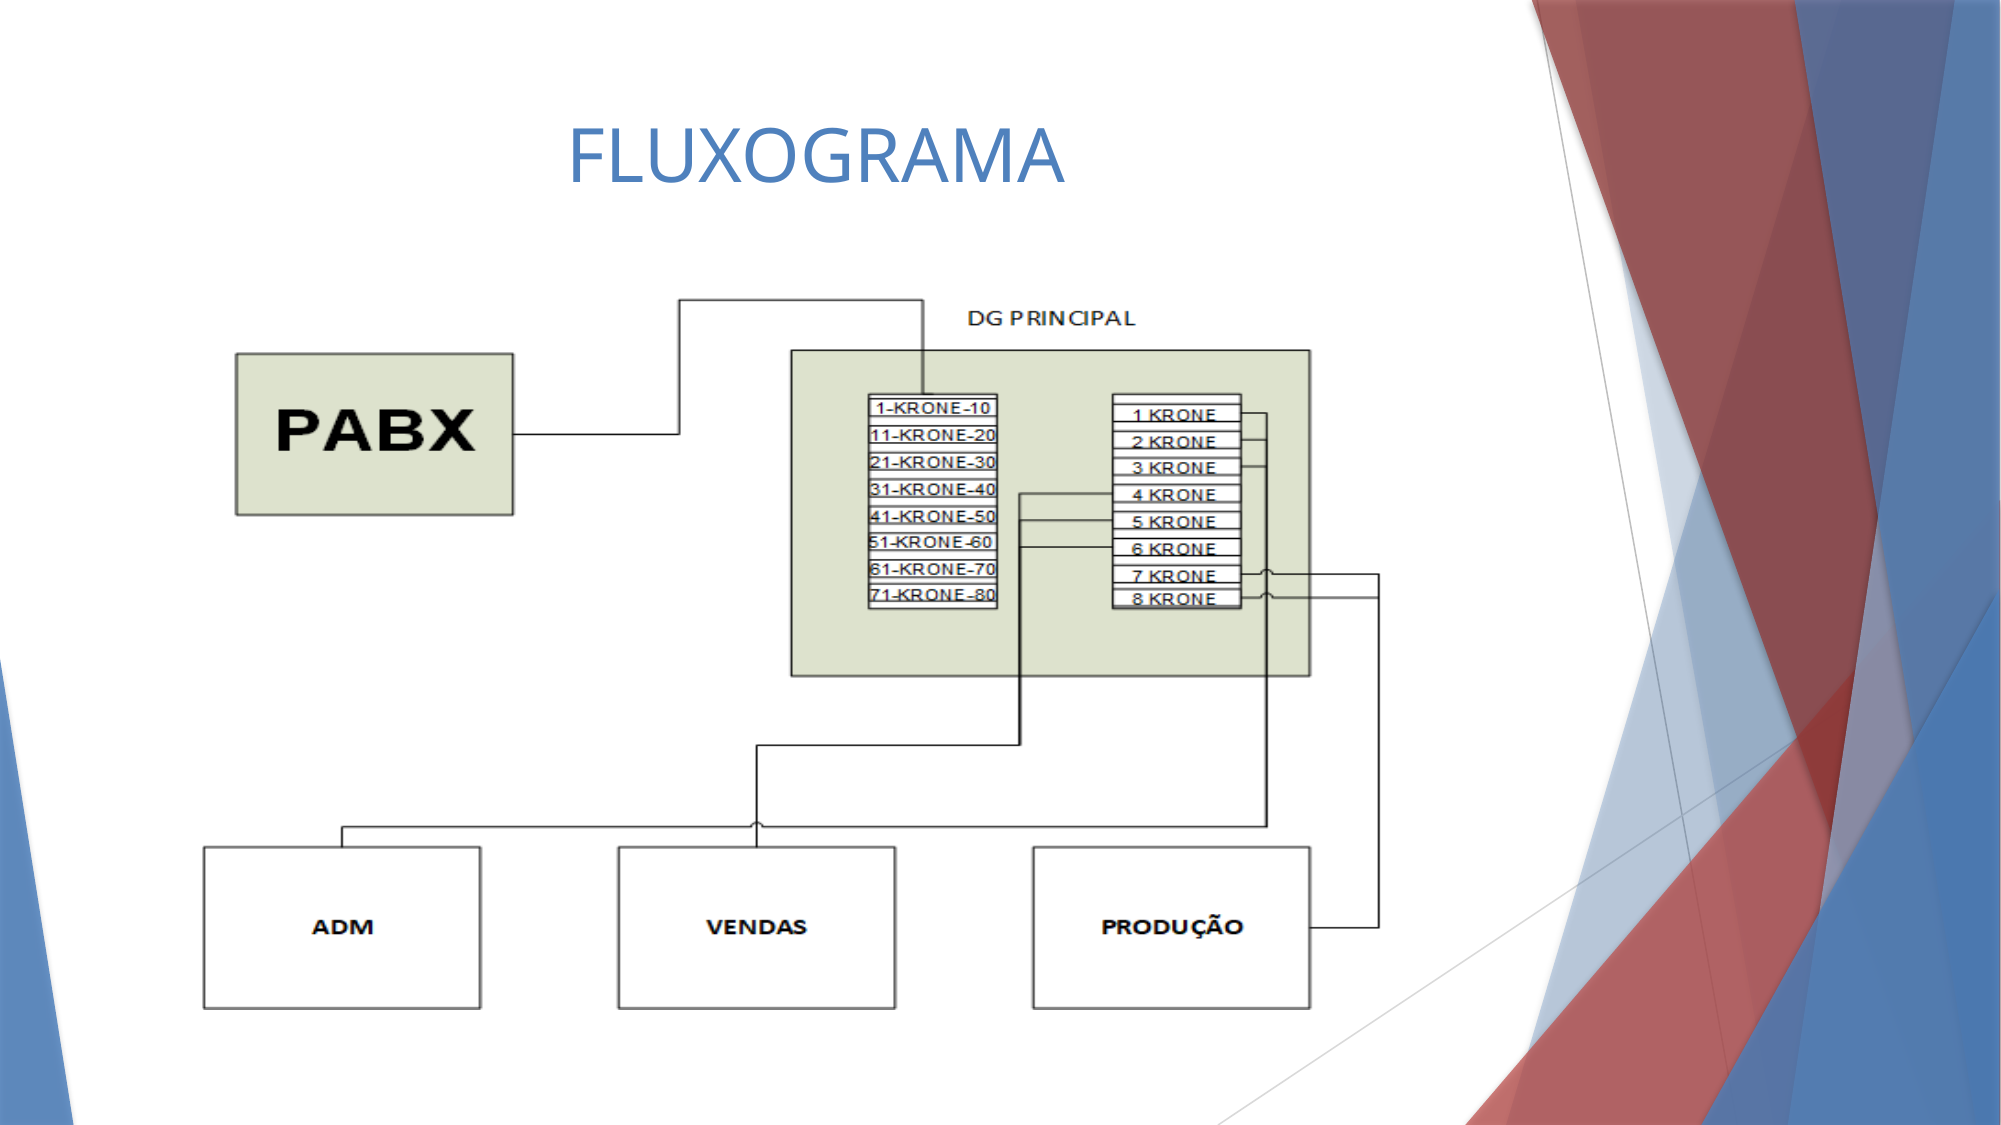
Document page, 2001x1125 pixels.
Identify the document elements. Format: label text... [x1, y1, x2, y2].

title FLUXOGRAMA [111, 99, 1522, 317]
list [202, 296, 1383, 1011]
